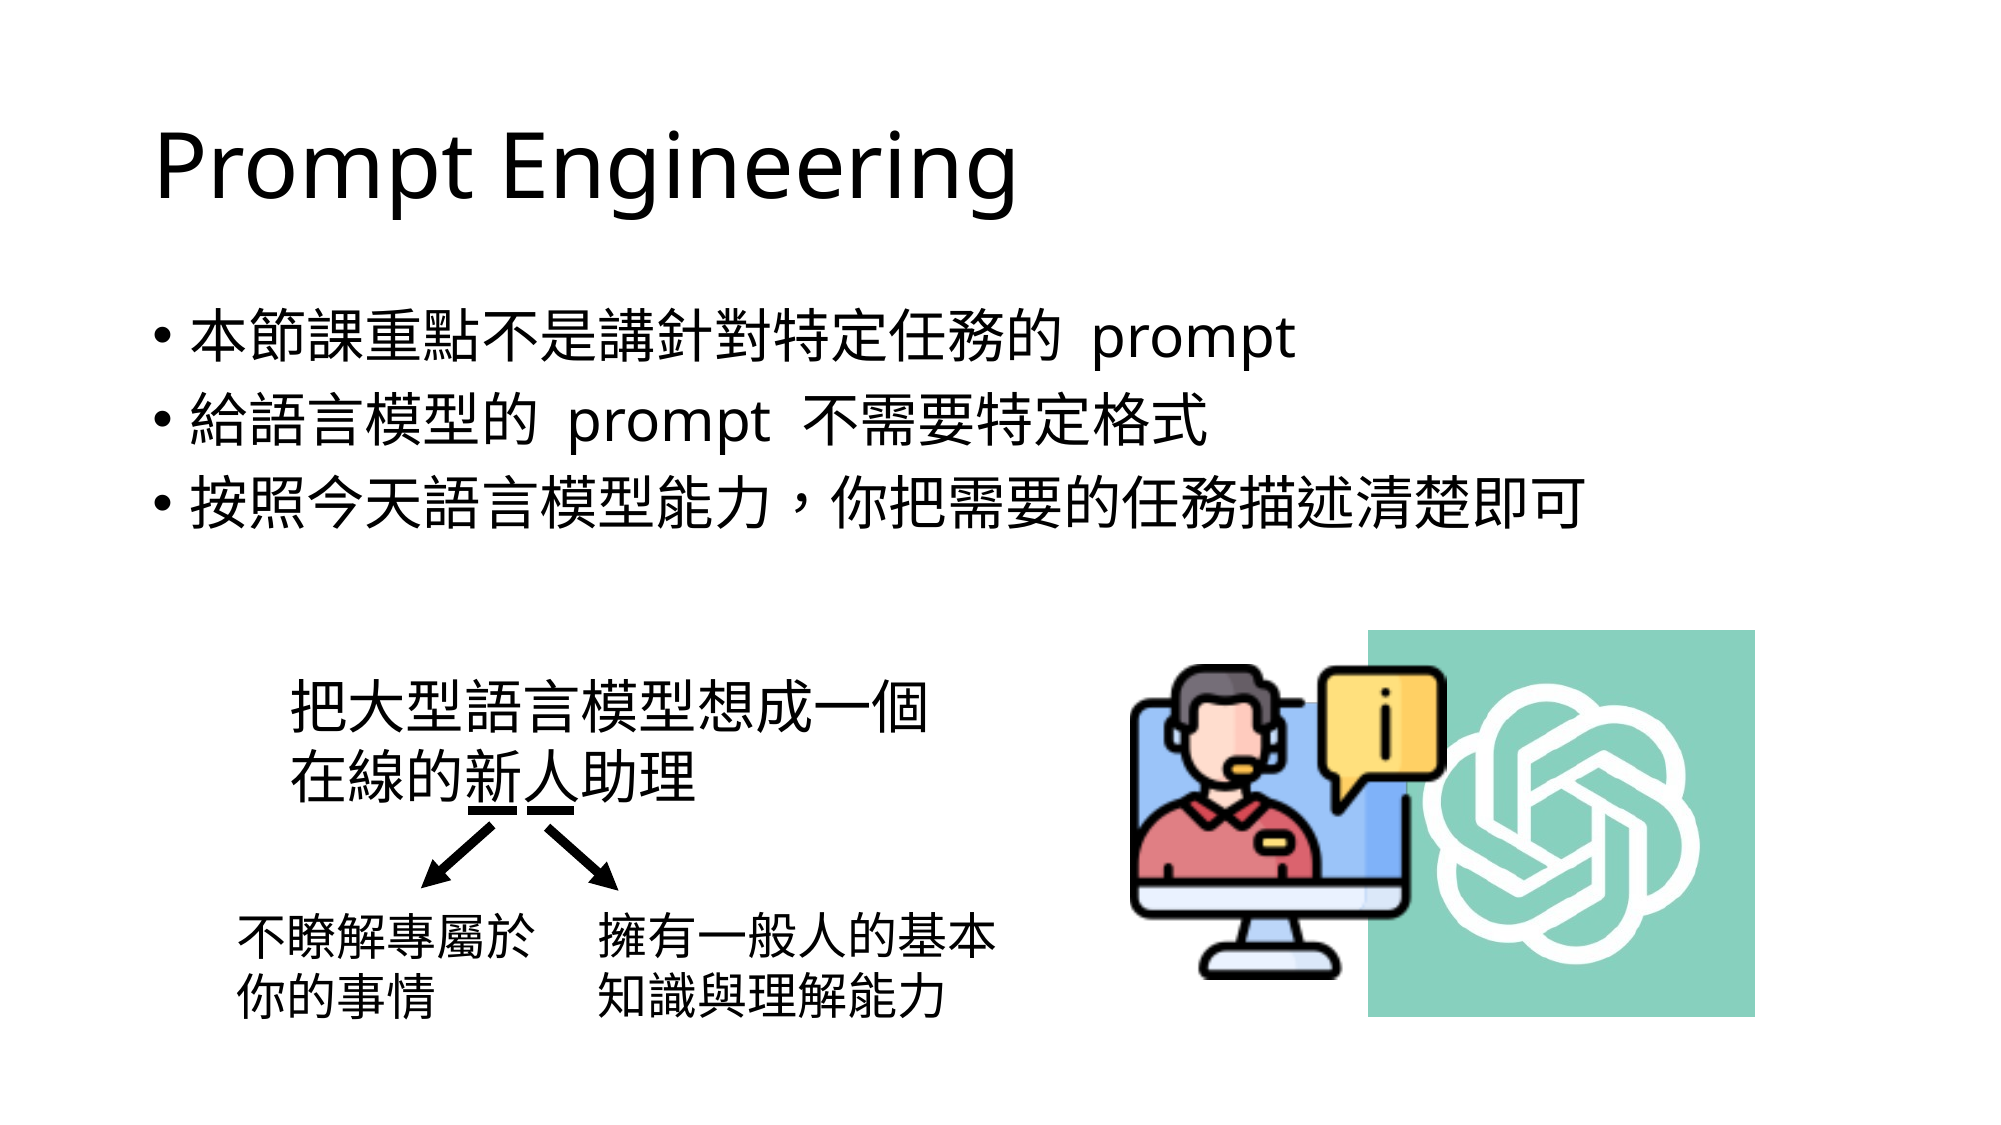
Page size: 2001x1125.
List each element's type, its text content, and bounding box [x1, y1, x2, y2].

picture [1130, 630, 1755, 1017]
text_box 不瞭解專屬於你的事情 [222, 898, 574, 1034]
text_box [420, 824, 493, 889]
text_box 擁有一般人的基本知識與理解能力 [582, 896, 1029, 1032]
title Prompt Engineering [137, 59, 1863, 278]
list 本節課重點不是講針對特定任務的 prompt 給語言模型的 prompt 不需要特定格式 按照今天語言模型能力，你把需要的任務描述清楚即可 [137, 299, 1863, 1125]
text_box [546, 827, 619, 891]
text_box 把大型語言模型想成一個在線的新人助理 [274, 663, 947, 818]
